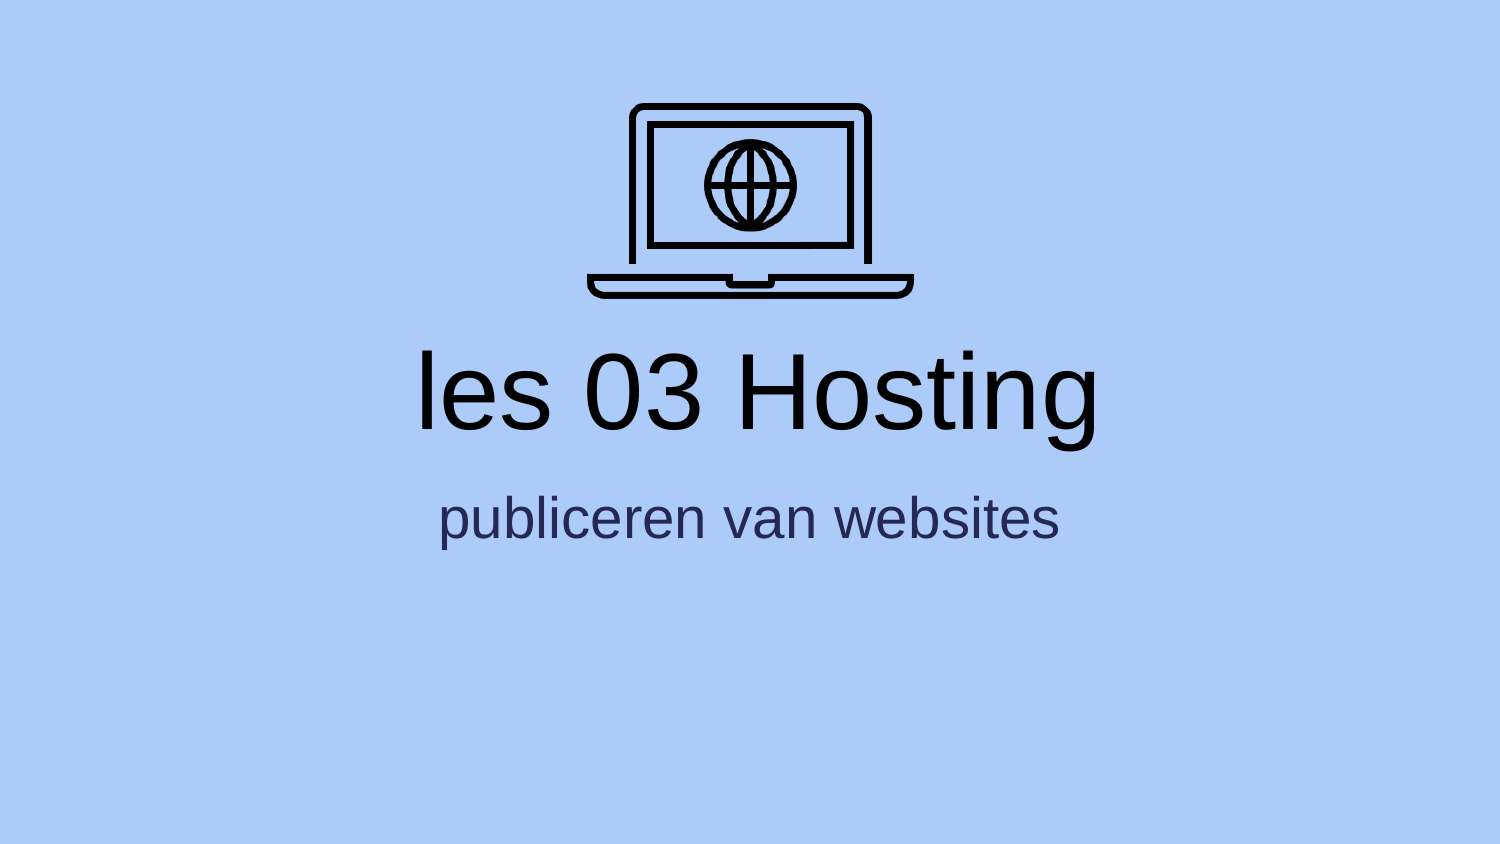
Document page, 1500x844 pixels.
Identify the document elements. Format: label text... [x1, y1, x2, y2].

title les 03 Hosting [59, 129, 1458, 467]
subtitle publiceren van websites [51, 464, 1449, 595]
picture [579, 28, 921, 370]
